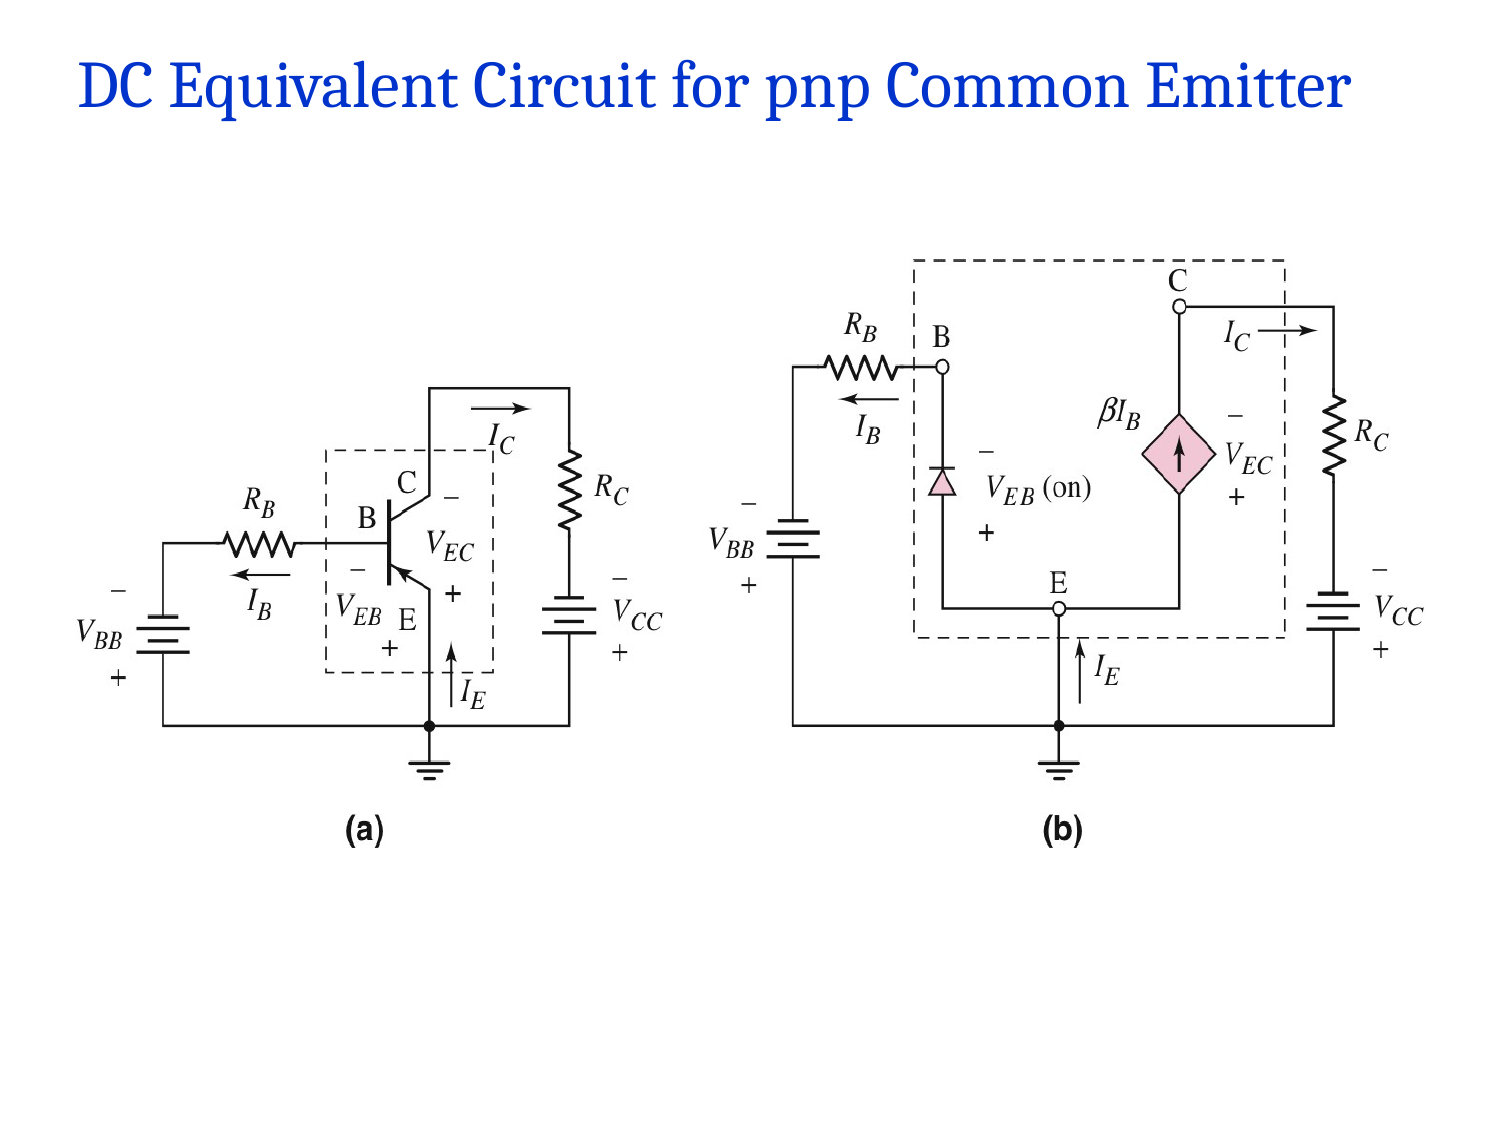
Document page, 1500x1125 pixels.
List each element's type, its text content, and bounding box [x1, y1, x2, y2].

title DC Equivalent Circuit for pnp Common Emitter [62, 24, 1463, 138]
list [74, 199, 1426, 876]
